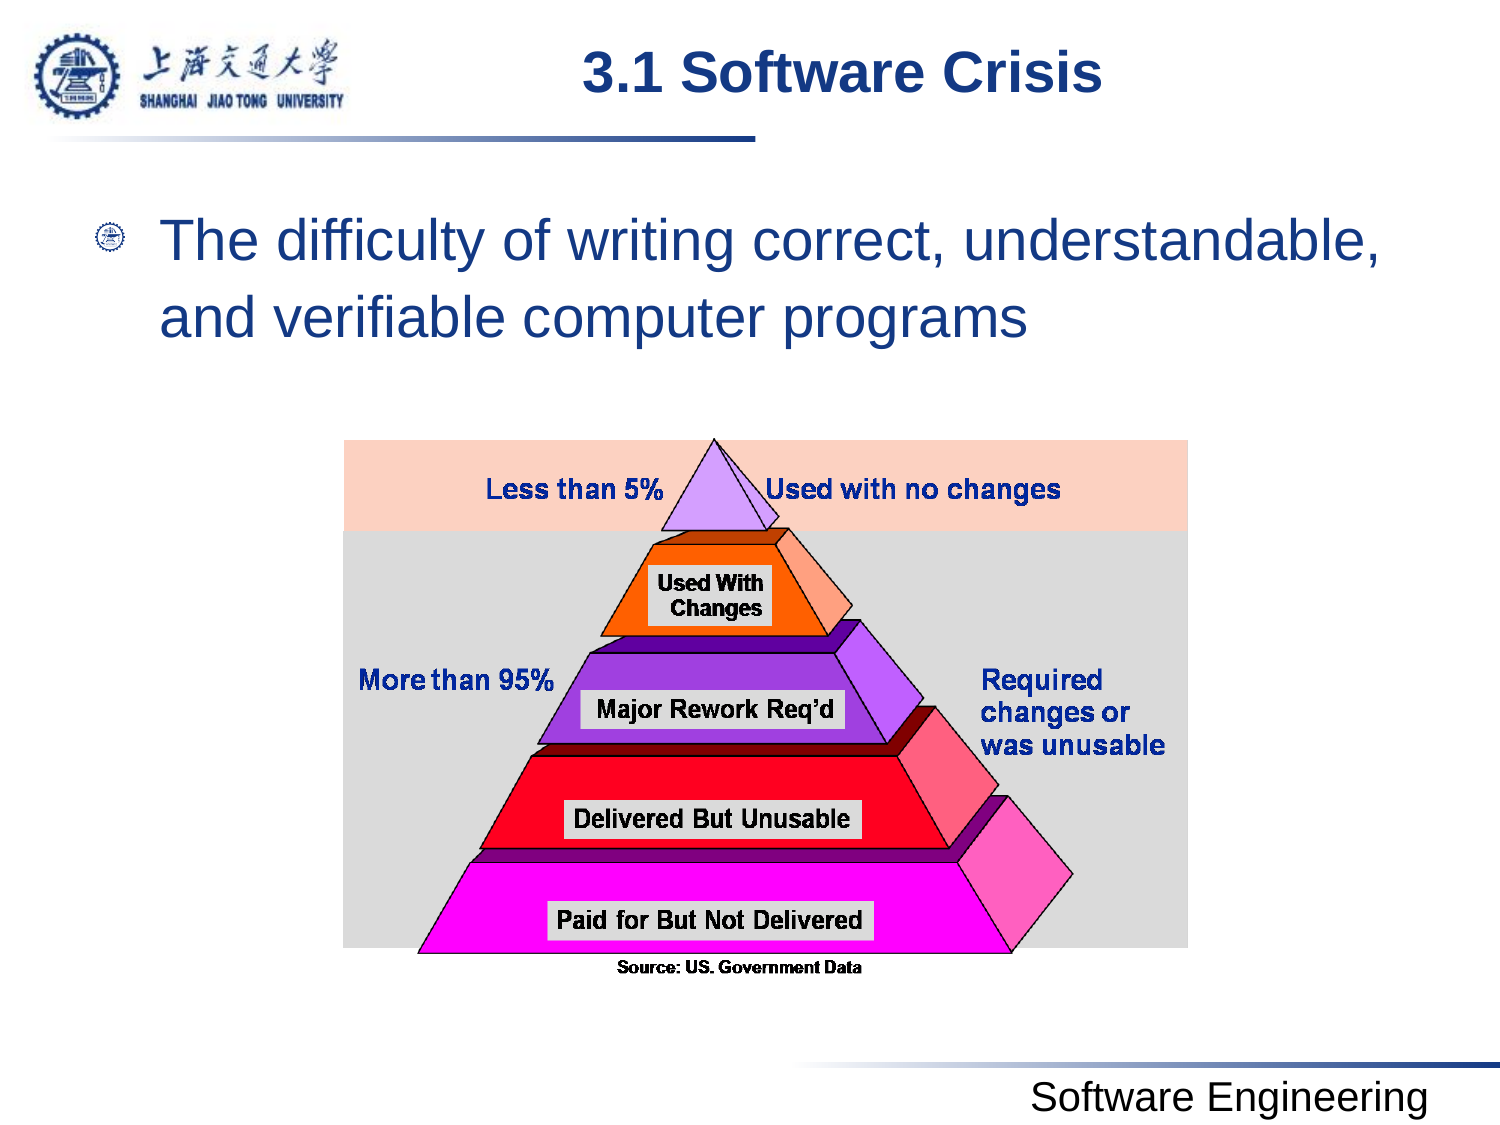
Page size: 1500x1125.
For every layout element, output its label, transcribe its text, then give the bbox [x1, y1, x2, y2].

picture [0, 0, 1500, 1125]
list The difficulty of writing correct, understandable, and verifiable computer programs [70, 187, 1421, 1019]
title 3.1 Software Crisis [275, 25, 1413, 139]
